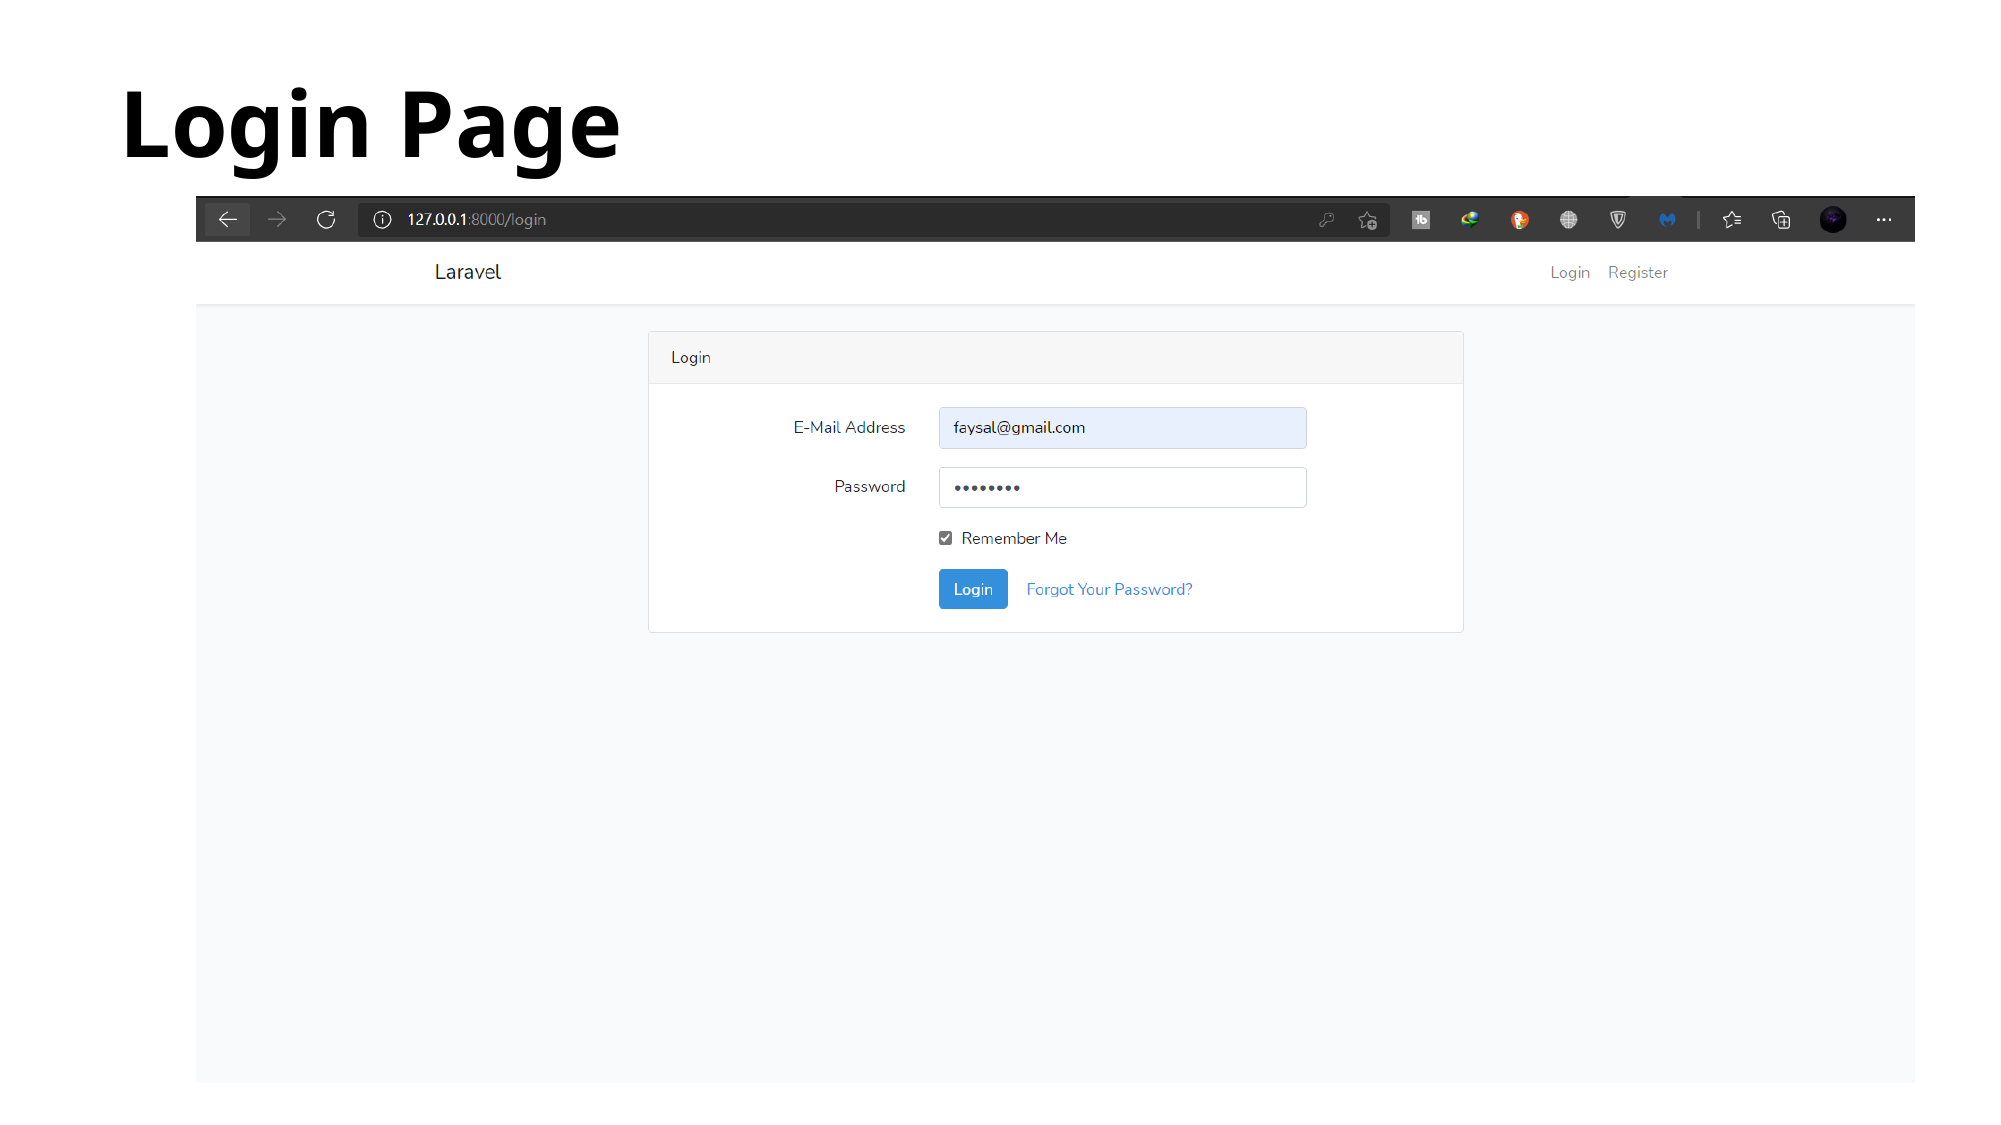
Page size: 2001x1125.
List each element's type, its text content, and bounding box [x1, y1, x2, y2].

title Login Page [104, 18, 1830, 237]
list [196, 196, 1915, 1084]
